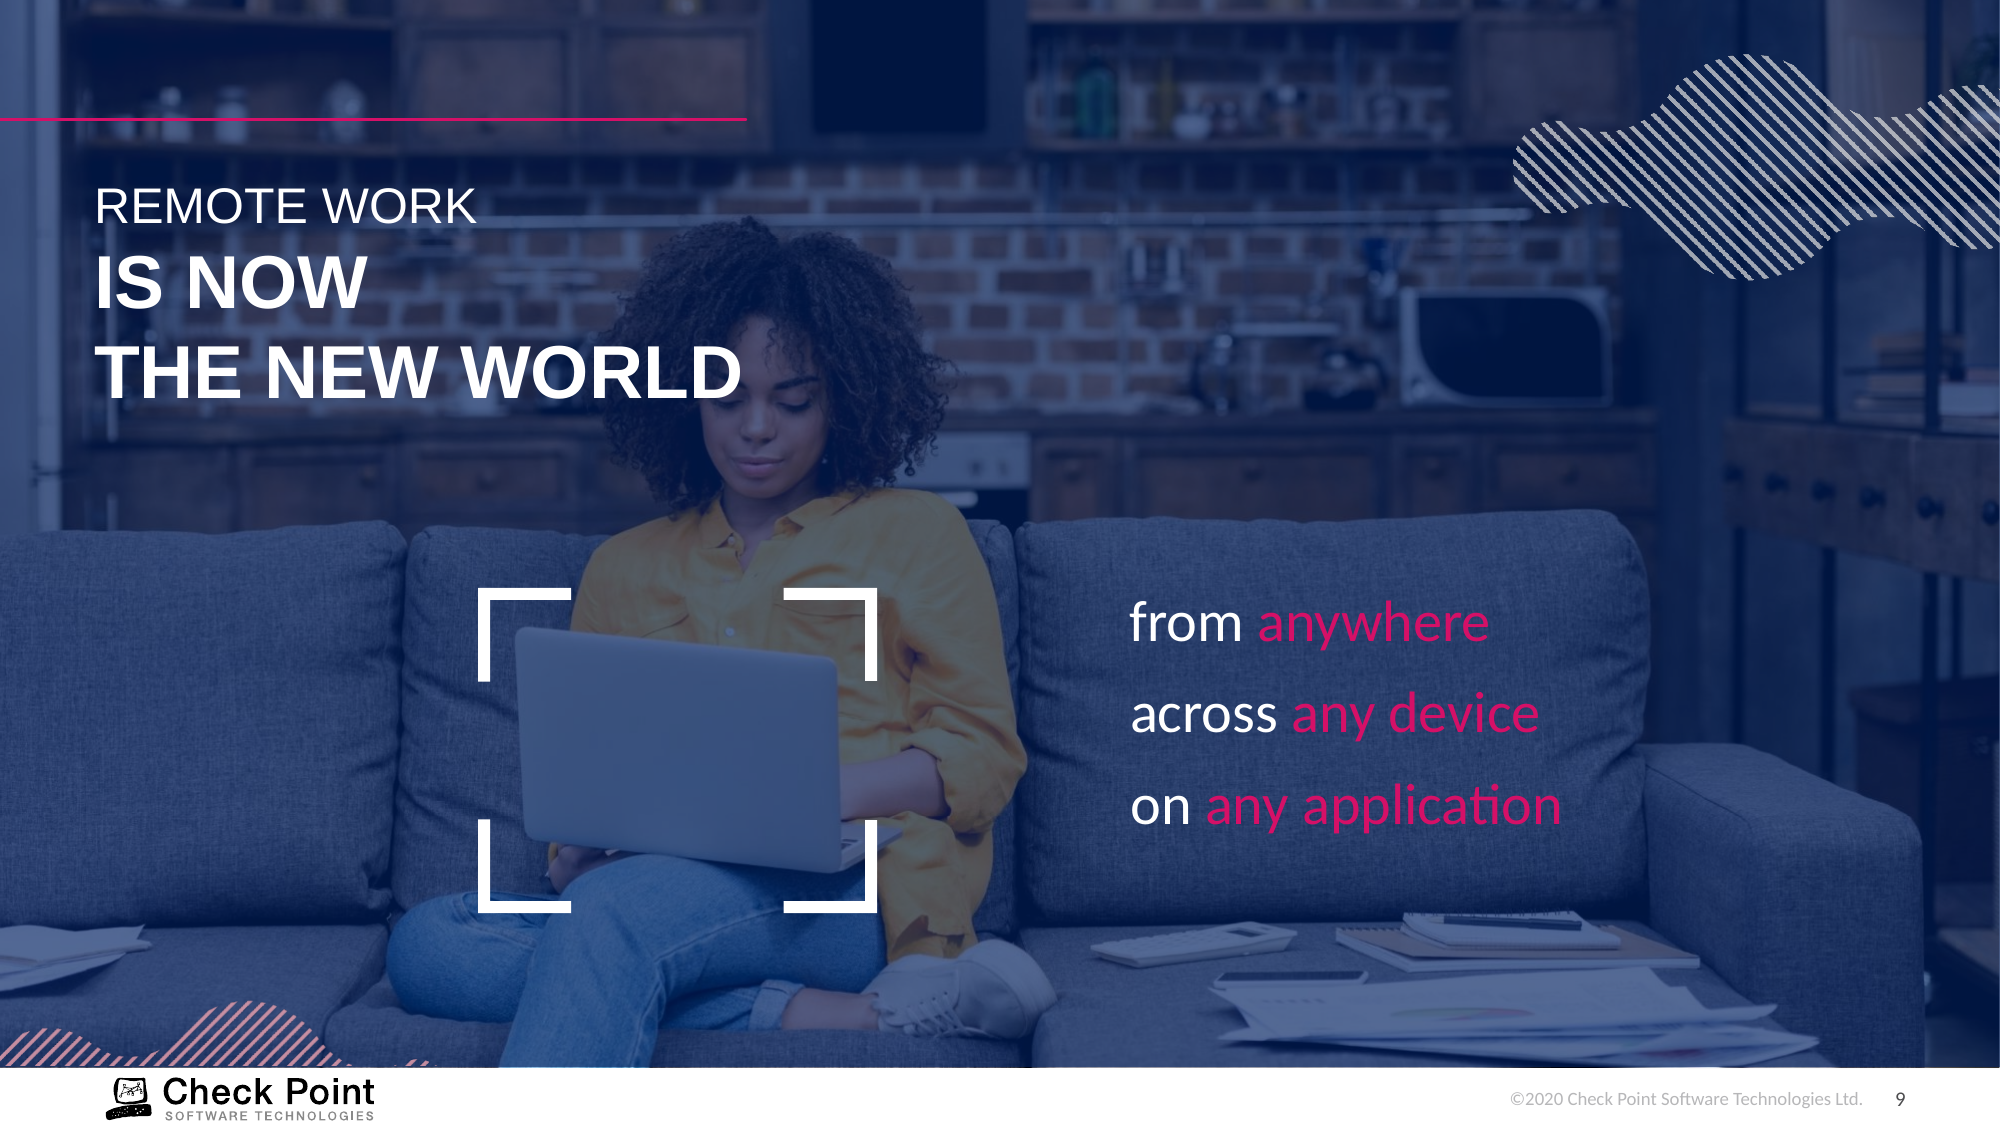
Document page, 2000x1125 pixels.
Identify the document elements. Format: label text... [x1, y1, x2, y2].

text_box [67, 236, 410, 344]
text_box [477, 587, 878, 914]
text_box [67, 344, 785, 464]
text_box across any device [1114, 666, 1557, 752]
picture [0, 987, 481, 1067]
text_box REMOTE WORK IS NOW THE NEW WORLD [70, 138, 893, 407]
picture [1481, 37, 2000, 297]
text_box from anywhere [1114, 575, 1507, 661]
text_box on any application [1115, 758, 1578, 844]
